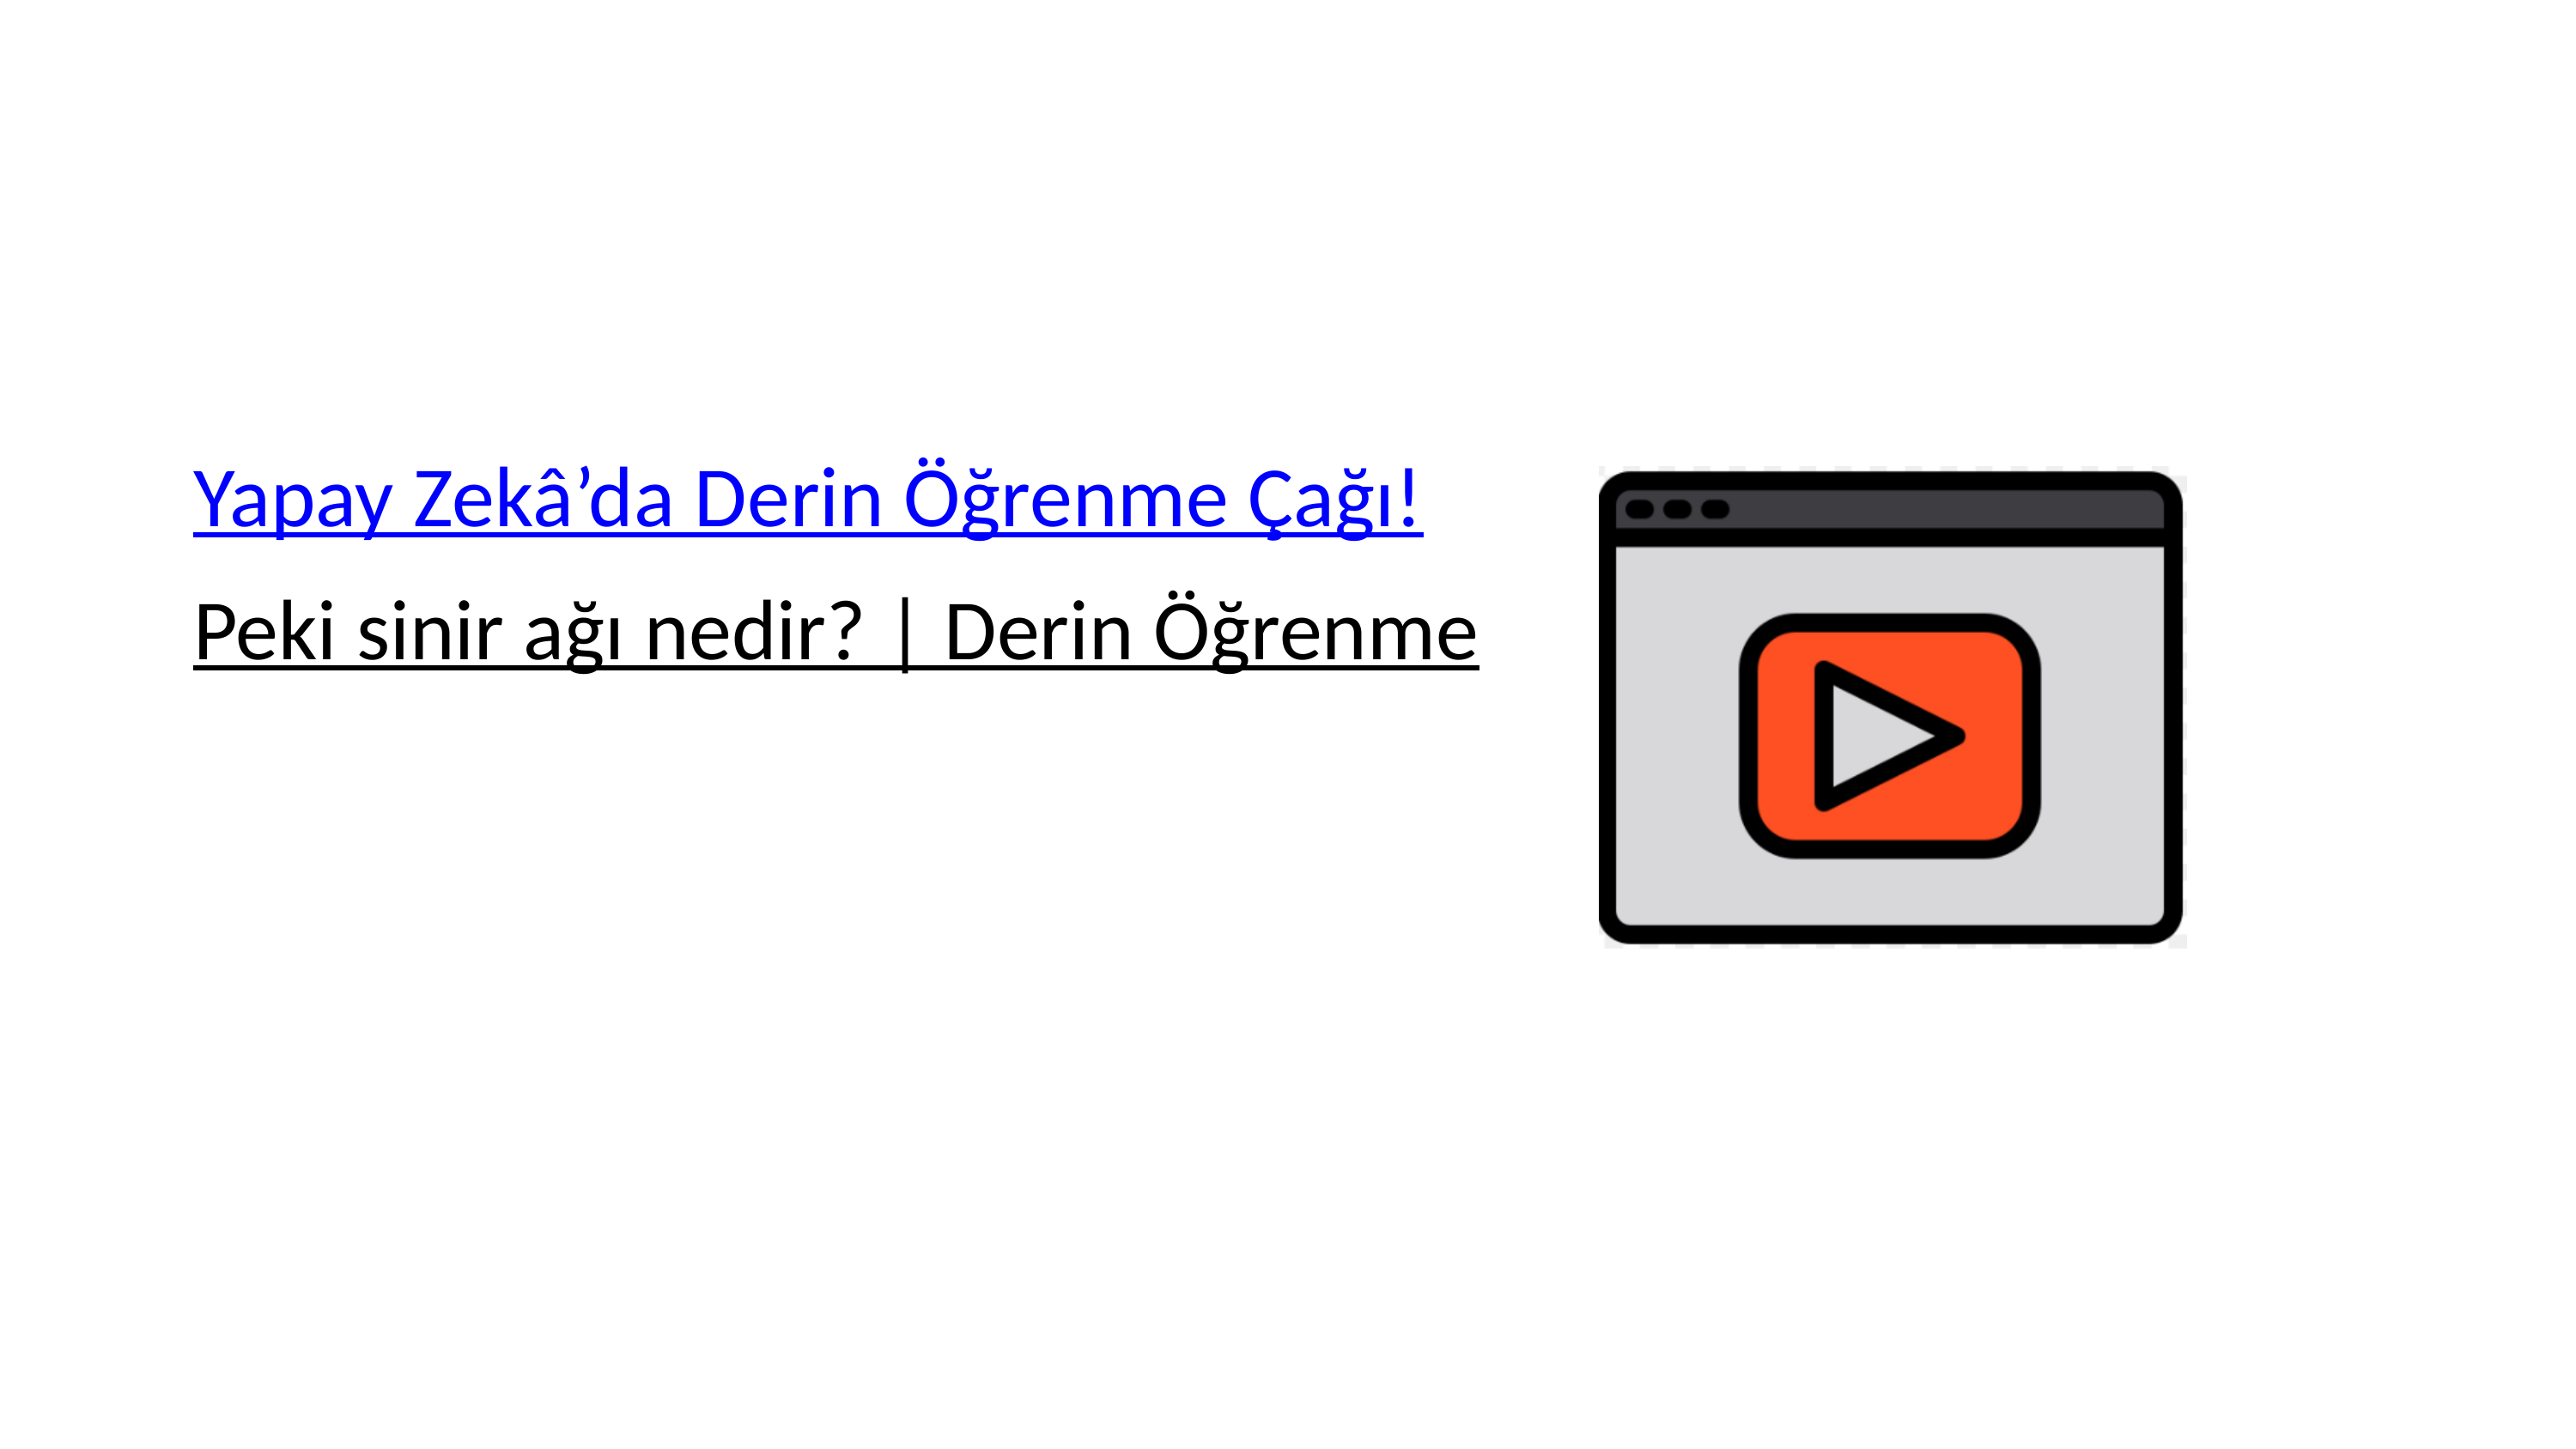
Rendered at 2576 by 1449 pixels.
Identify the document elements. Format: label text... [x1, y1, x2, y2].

text_box Yapay Zekâ’da Derin Öğrenme Çağı! [193, 445, 1473, 544]
picture [1599, 466, 2188, 949]
text_box Peki sinir ağı nedir? | Derin Öğrenme [193, 573, 1595, 677]
